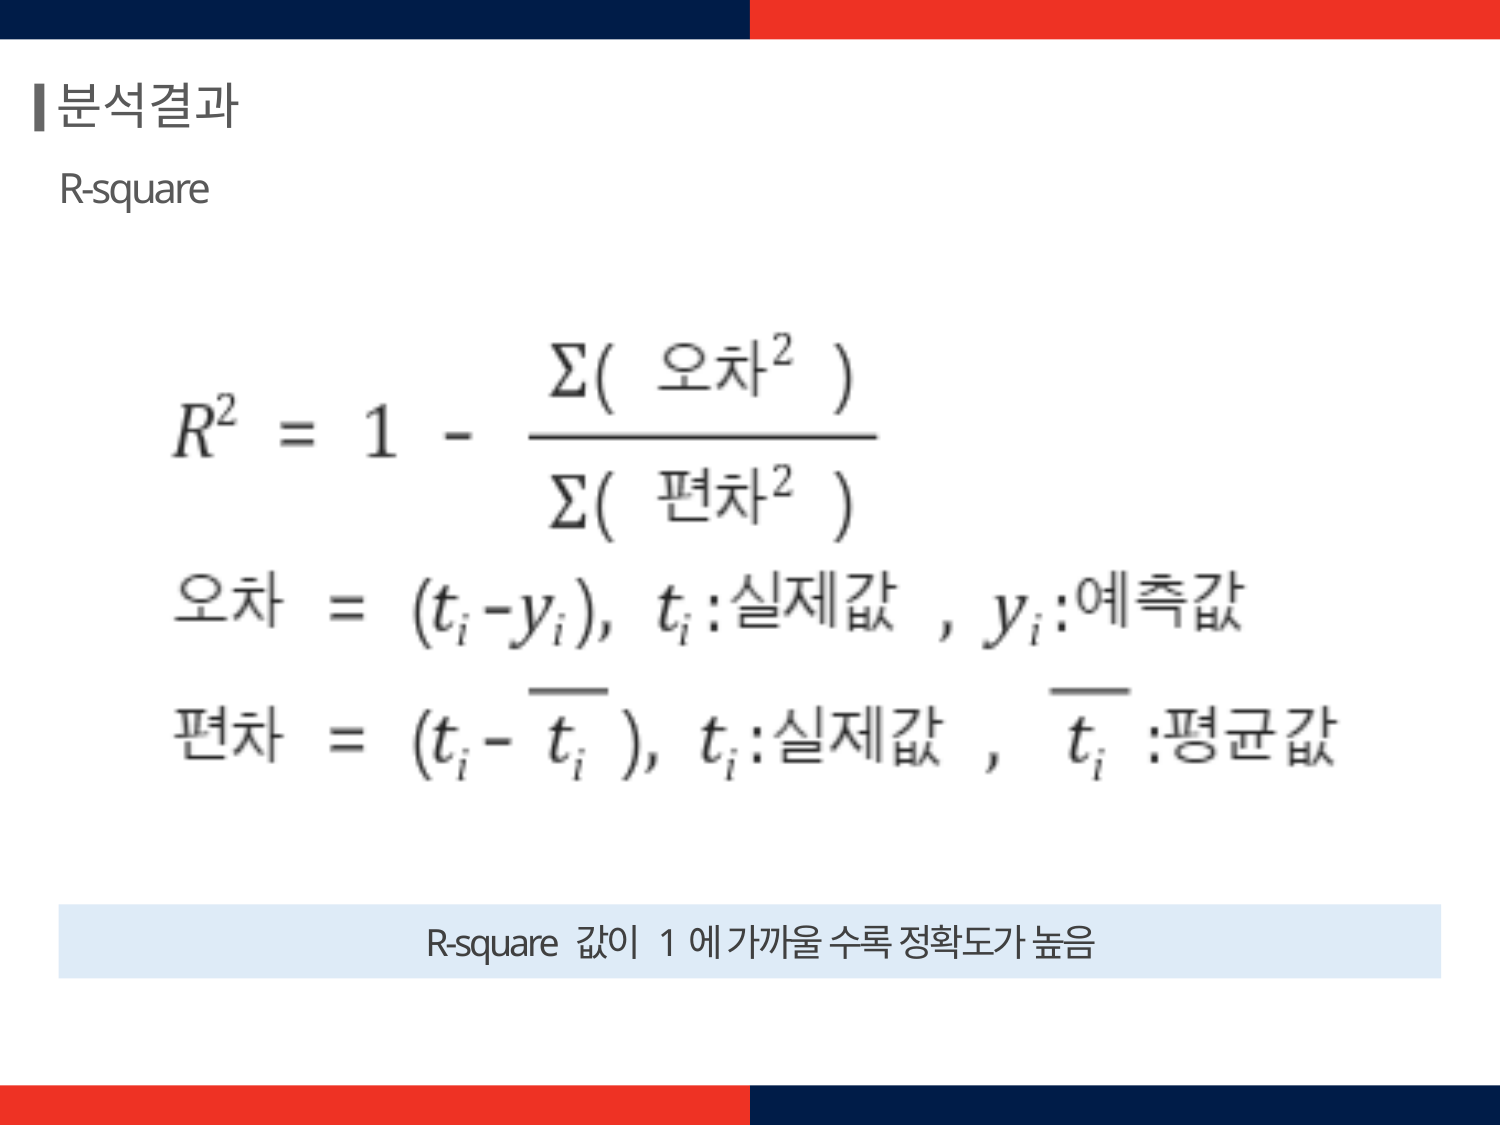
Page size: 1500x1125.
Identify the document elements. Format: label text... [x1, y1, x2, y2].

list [159, 327, 1361, 796]
text_box [58, 903, 1442, 980]
text_box [0, 0, 749, 40]
text_box [749, 0, 1500, 40]
text_box 분석결과 [41, 66, 423, 142]
text_box R-square 값이 1에 가까울 수록 정확도가 높음 [324, 911, 1206, 971]
text_box [750, 1085, 1500, 1125]
text_box R-square [43, 154, 1229, 220]
text_box [0, 1085, 750, 1125]
